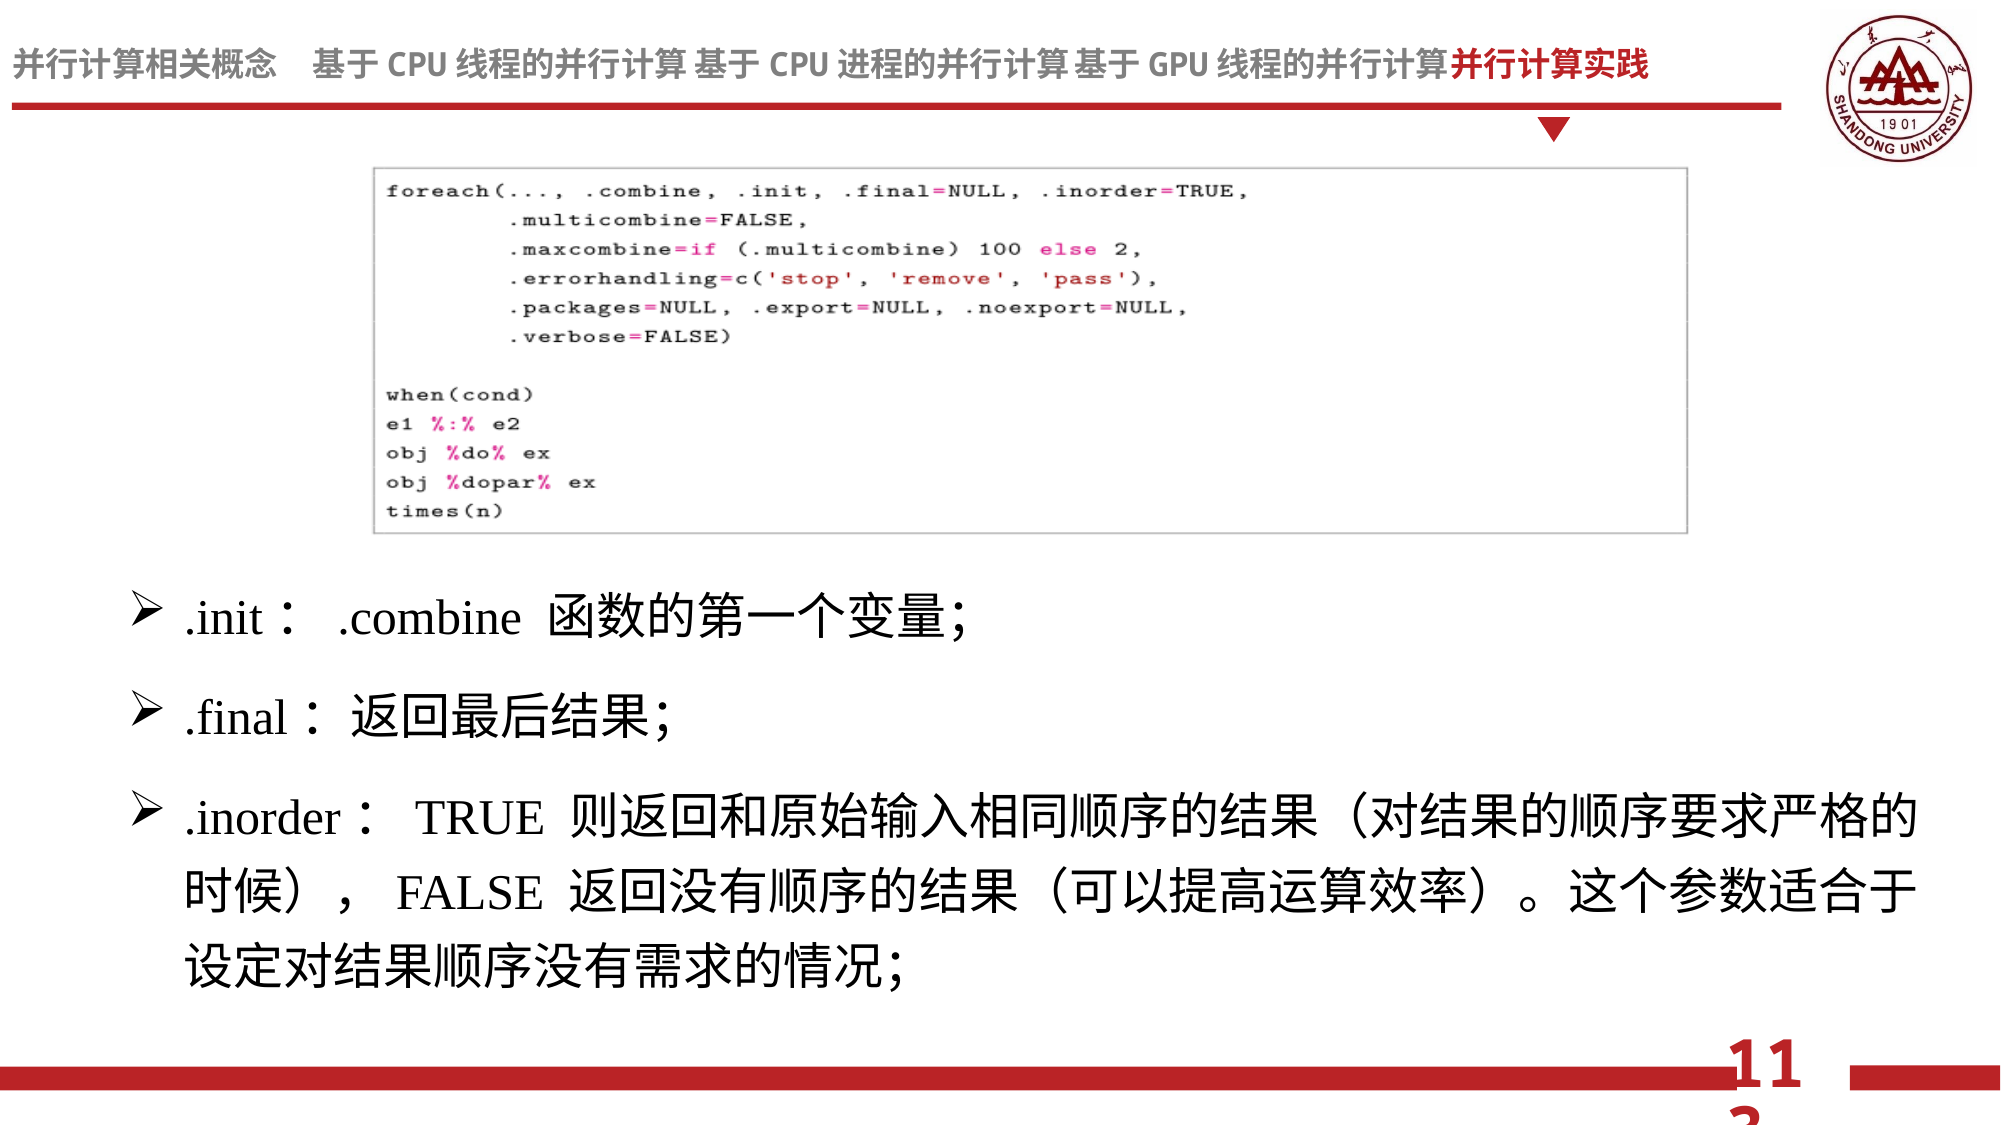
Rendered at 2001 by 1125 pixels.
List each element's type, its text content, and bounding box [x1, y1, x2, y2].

text_box .init：.combine 函数的第一个变量； .final：返回最后结果； .inorder：TRUE 则返回和原始输入相同顺序的结果（对结果的顺序要求严格的时候），FALSE 返回没有顺序的结果（可以提高运算效率）。这个参数适合于设定对结果顺序没有需求的情况； [37, 562, 1963, 1003]
picture [1820, 9, 1977, 167]
picture [349, 158, 1734, 545]
